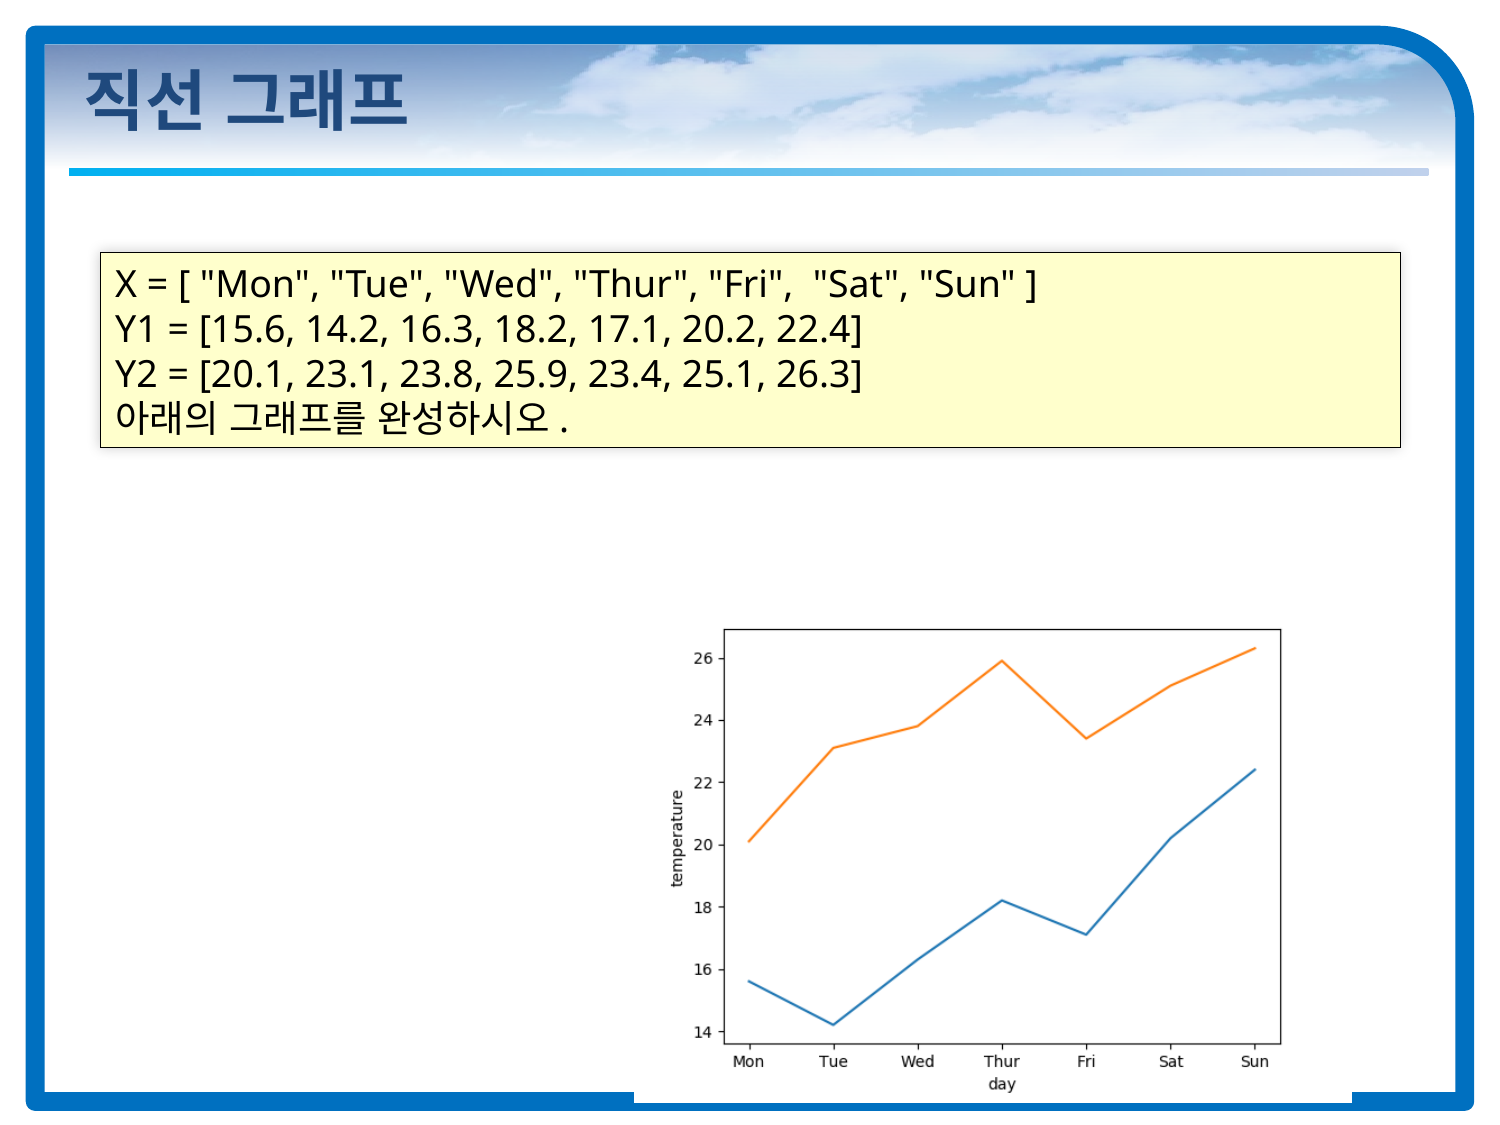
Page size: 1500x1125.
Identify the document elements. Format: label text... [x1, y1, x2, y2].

text_box X = [ "Mon", "Tue", "Wed", "Thur", "Fri", "Sat", "Sun" ] Y1 = [15.6, 14.2, 16.3, 18.2, 17.1, 20.2, 22.4] Y2 = [20.1, 23.1, 23.8, 25.9, 23.4, 25.1, 26.3] 아래의 그래프를 완성하시오. [100, 252, 1401, 448]
picture [634, 565, 1352, 1103]
title 직선 그래프 [68, 75, 1419, 163]
text_box [0, 0, 1500, 75]
